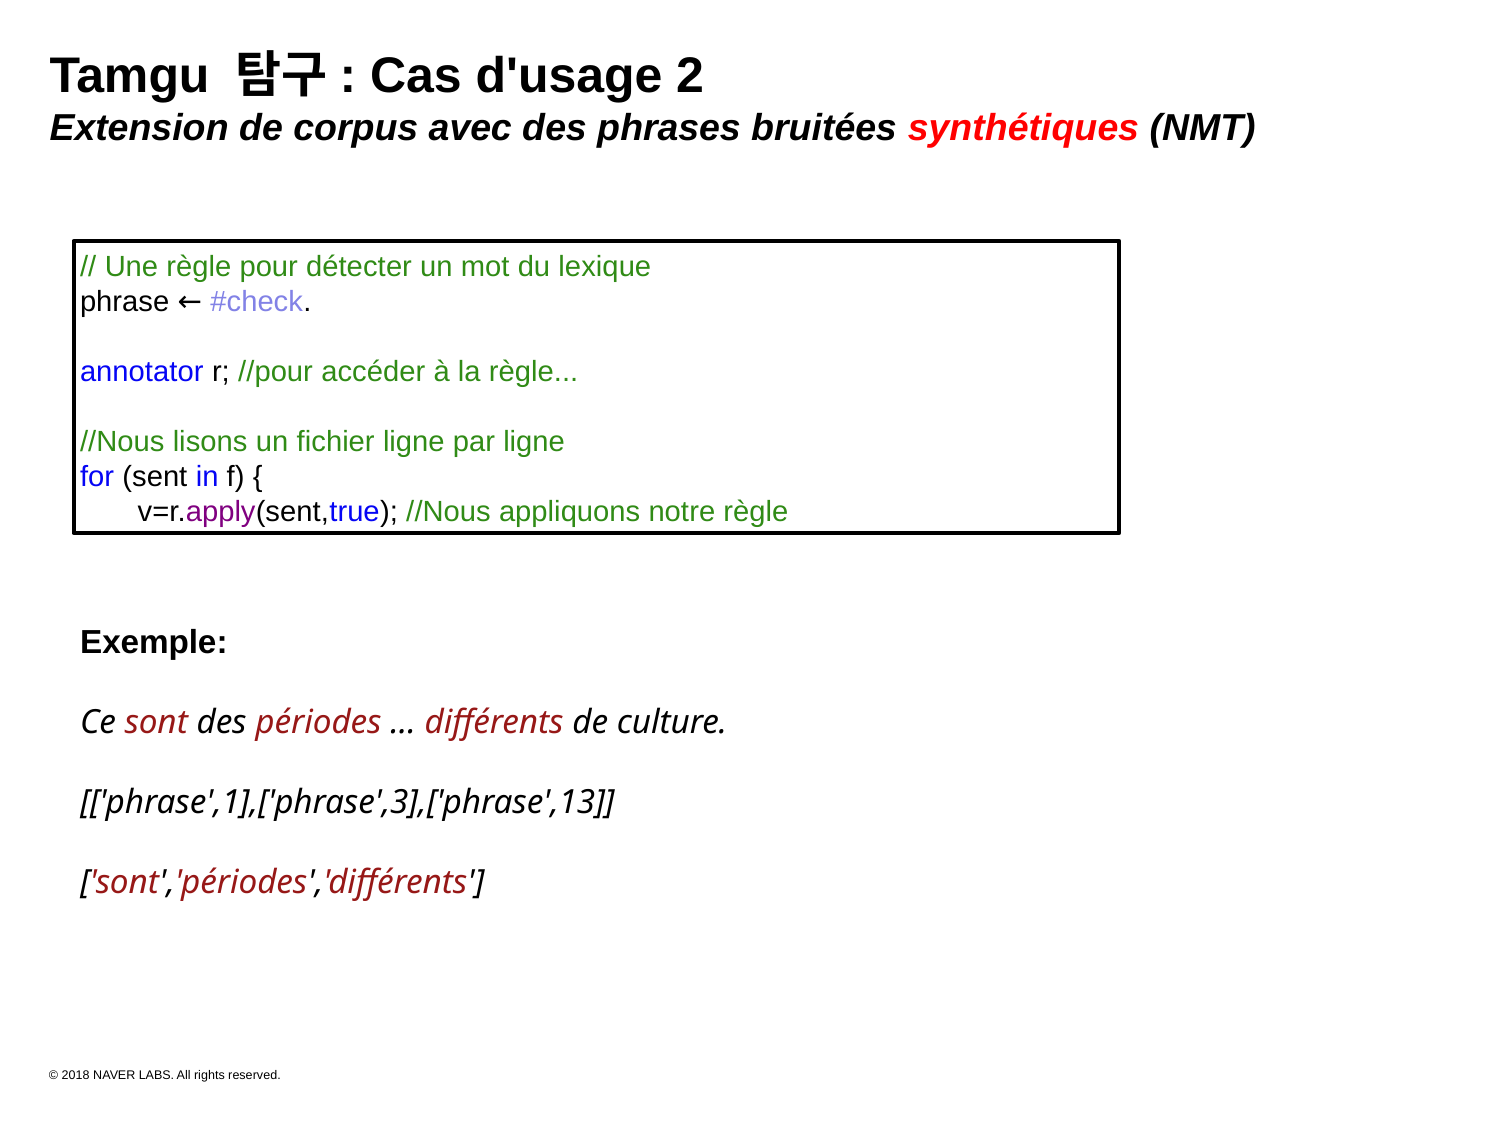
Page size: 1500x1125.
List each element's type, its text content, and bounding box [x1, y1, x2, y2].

text_box // Une règle pour détecter un mot du lexique phrase ← #check. annotator r; //pour accéder à la règle... //Nous lisons un fichier ligne par ligne for (sent in f) { v=r.apply(sent,true); //Nous appliquons notre règle [72, 239, 1121, 535]
text_box Exemple: Ce sont des périodes … différents de culture. [['phrase',1],['phrase',3],['phrase',13]] ['sont','périodes','différents'] [73, 613, 1298, 946]
text_box Tamgu 탐구: Cas d'usage 2 Extension de corpus avec des phrases bruitées synthétiques (NMT) [45, 38, 1275, 153]
